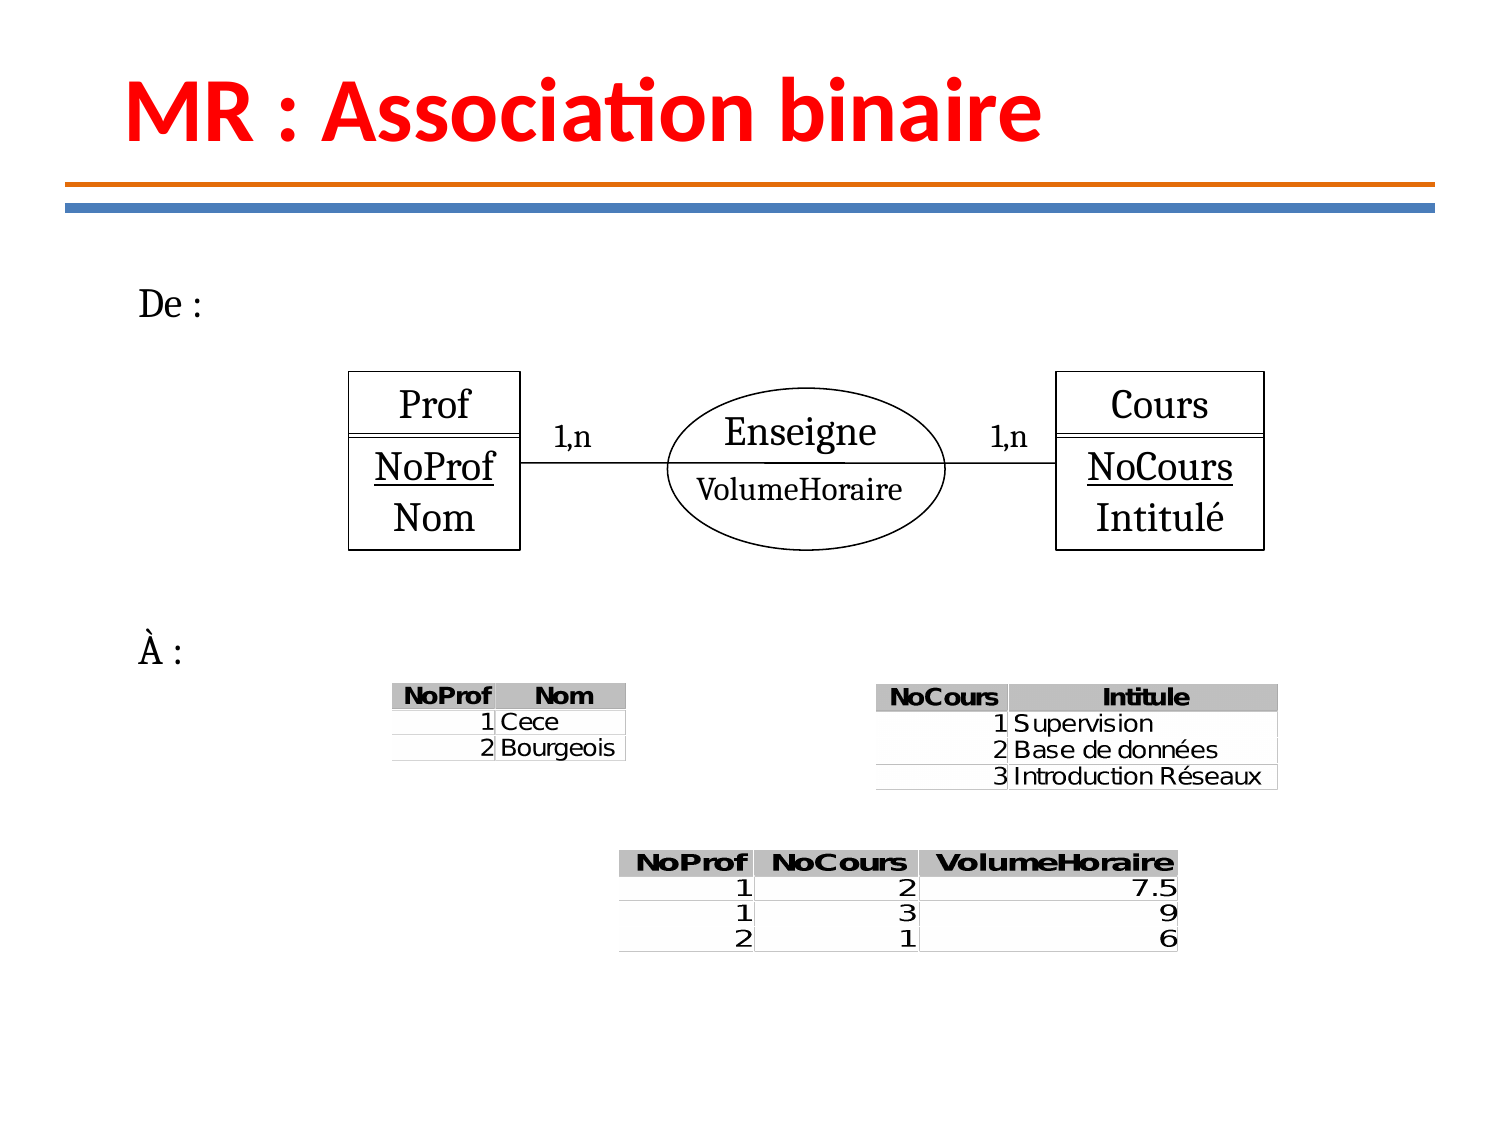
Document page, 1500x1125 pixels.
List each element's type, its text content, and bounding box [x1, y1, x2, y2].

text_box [64, 184, 1436, 209]
picture [391, 683, 631, 847]
picture [619, 683, 1293, 1033]
text_box À : [123, 619, 215, 685]
text_box MR : Association binaire [108, 42, 1266, 168]
text_box De : [123, 272, 236, 338]
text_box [348, 367, 1265, 584]
